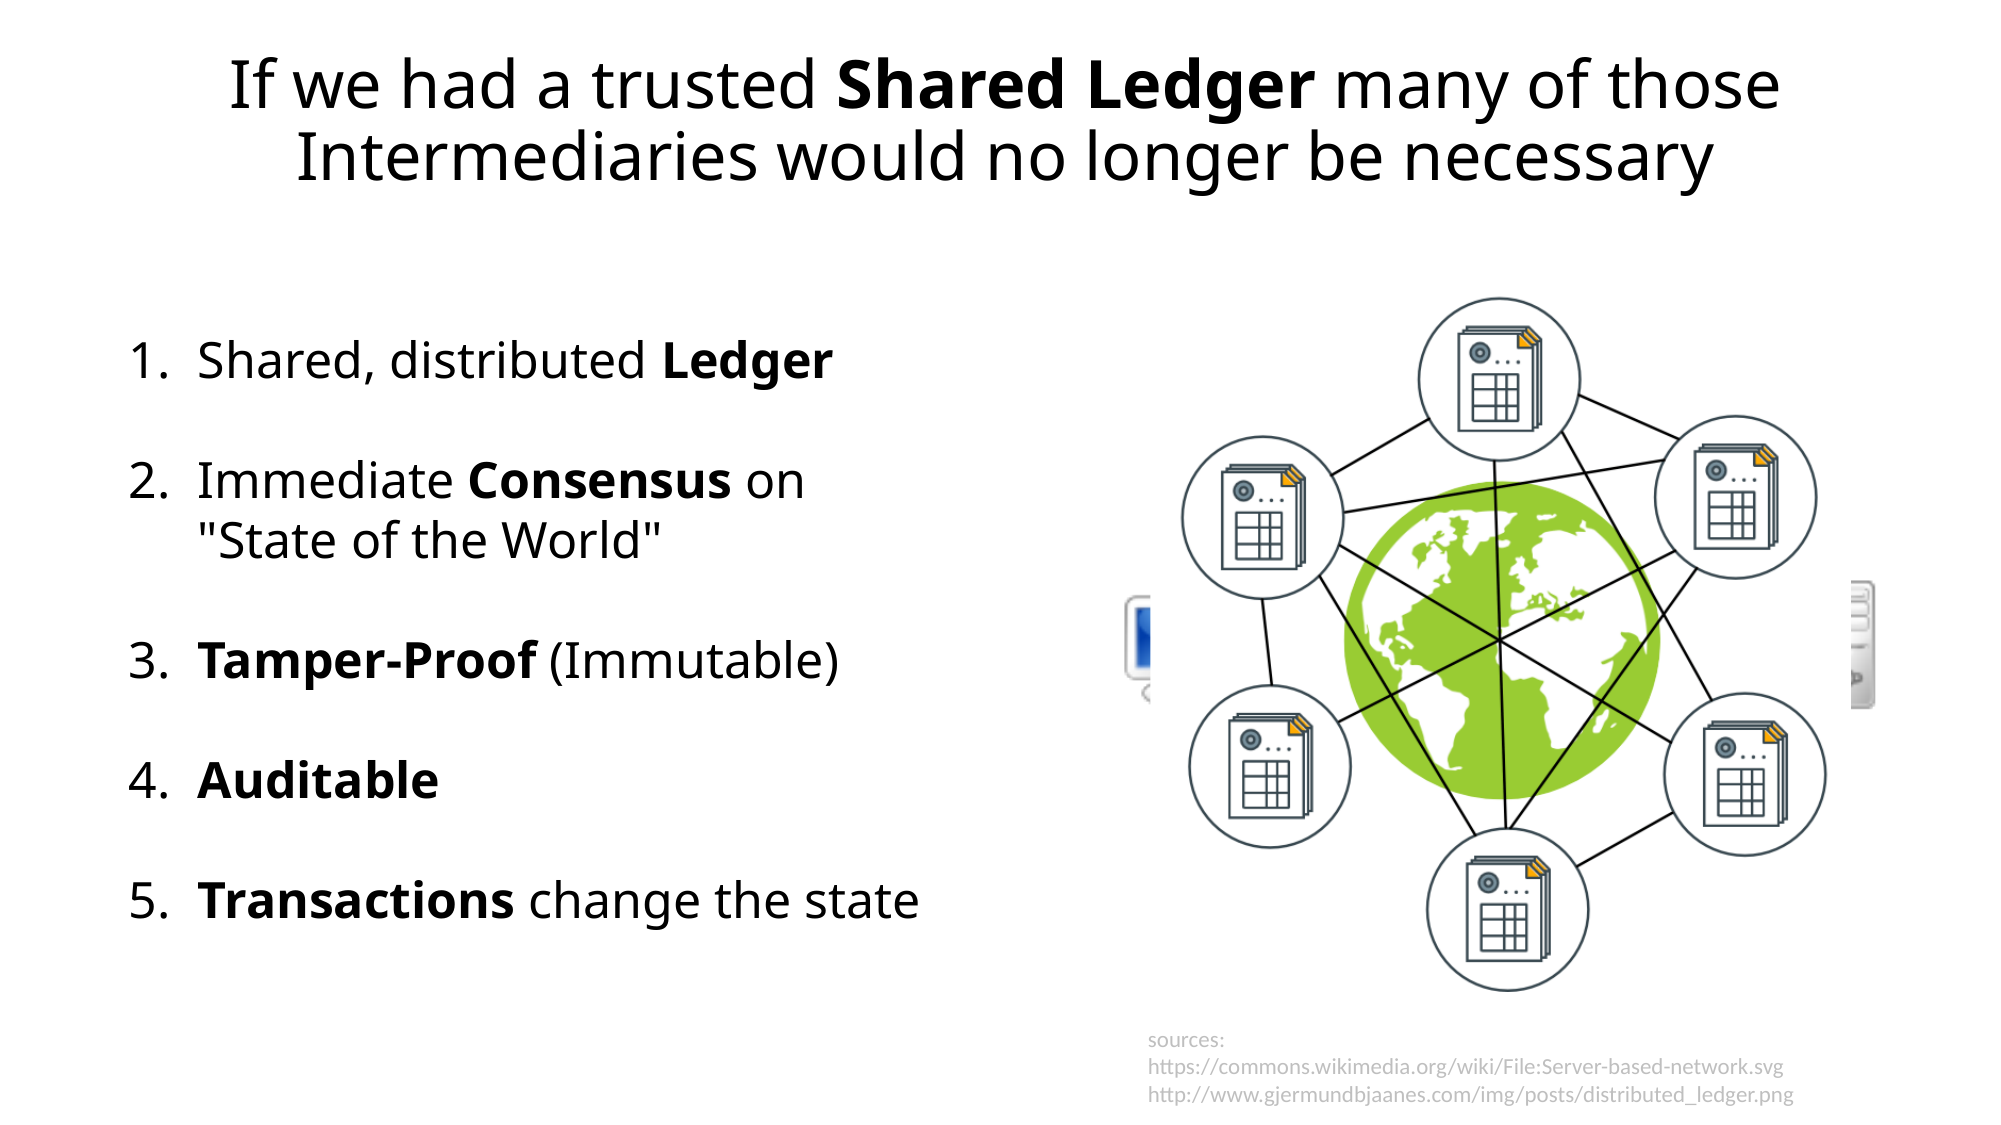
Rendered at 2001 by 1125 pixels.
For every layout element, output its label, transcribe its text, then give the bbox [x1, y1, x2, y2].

text_box sources: https://commons.wikimedia.org/wiki/File:Server-based-network.svg http://www.gjermundbjaanes.com/img/posts/distributed_ledger.png [1133, 1017, 1810, 1115]
picture [1087, 277, 1914, 1004]
title If we had a trusted Shared Ledger many of those Intermediaries would no longer be necessary [31, 43, 1982, 261]
text_box Shared, distributed Ledger Immediate Consensus on "State of the World" Tamper-Proof (Immutable) Auditable Transactions change the state [113, 321, 1056, 937]
